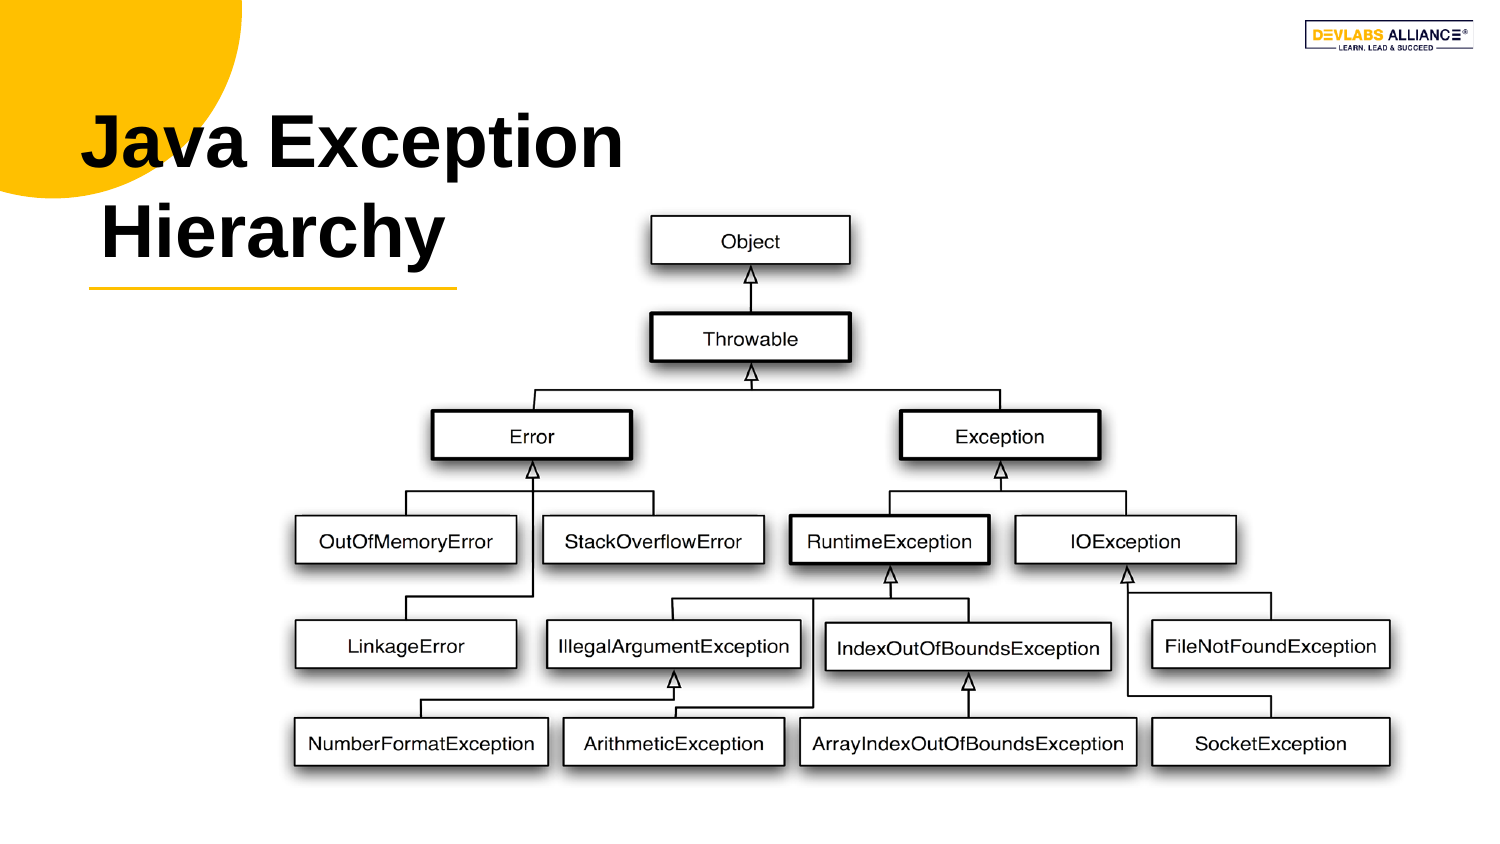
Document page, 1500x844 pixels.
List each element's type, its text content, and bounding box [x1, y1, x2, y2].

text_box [88, 202, 1412, 794]
title Java Exception Hierarchy [77, 90, 628, 273]
picture [1305, 20, 1474, 51]
